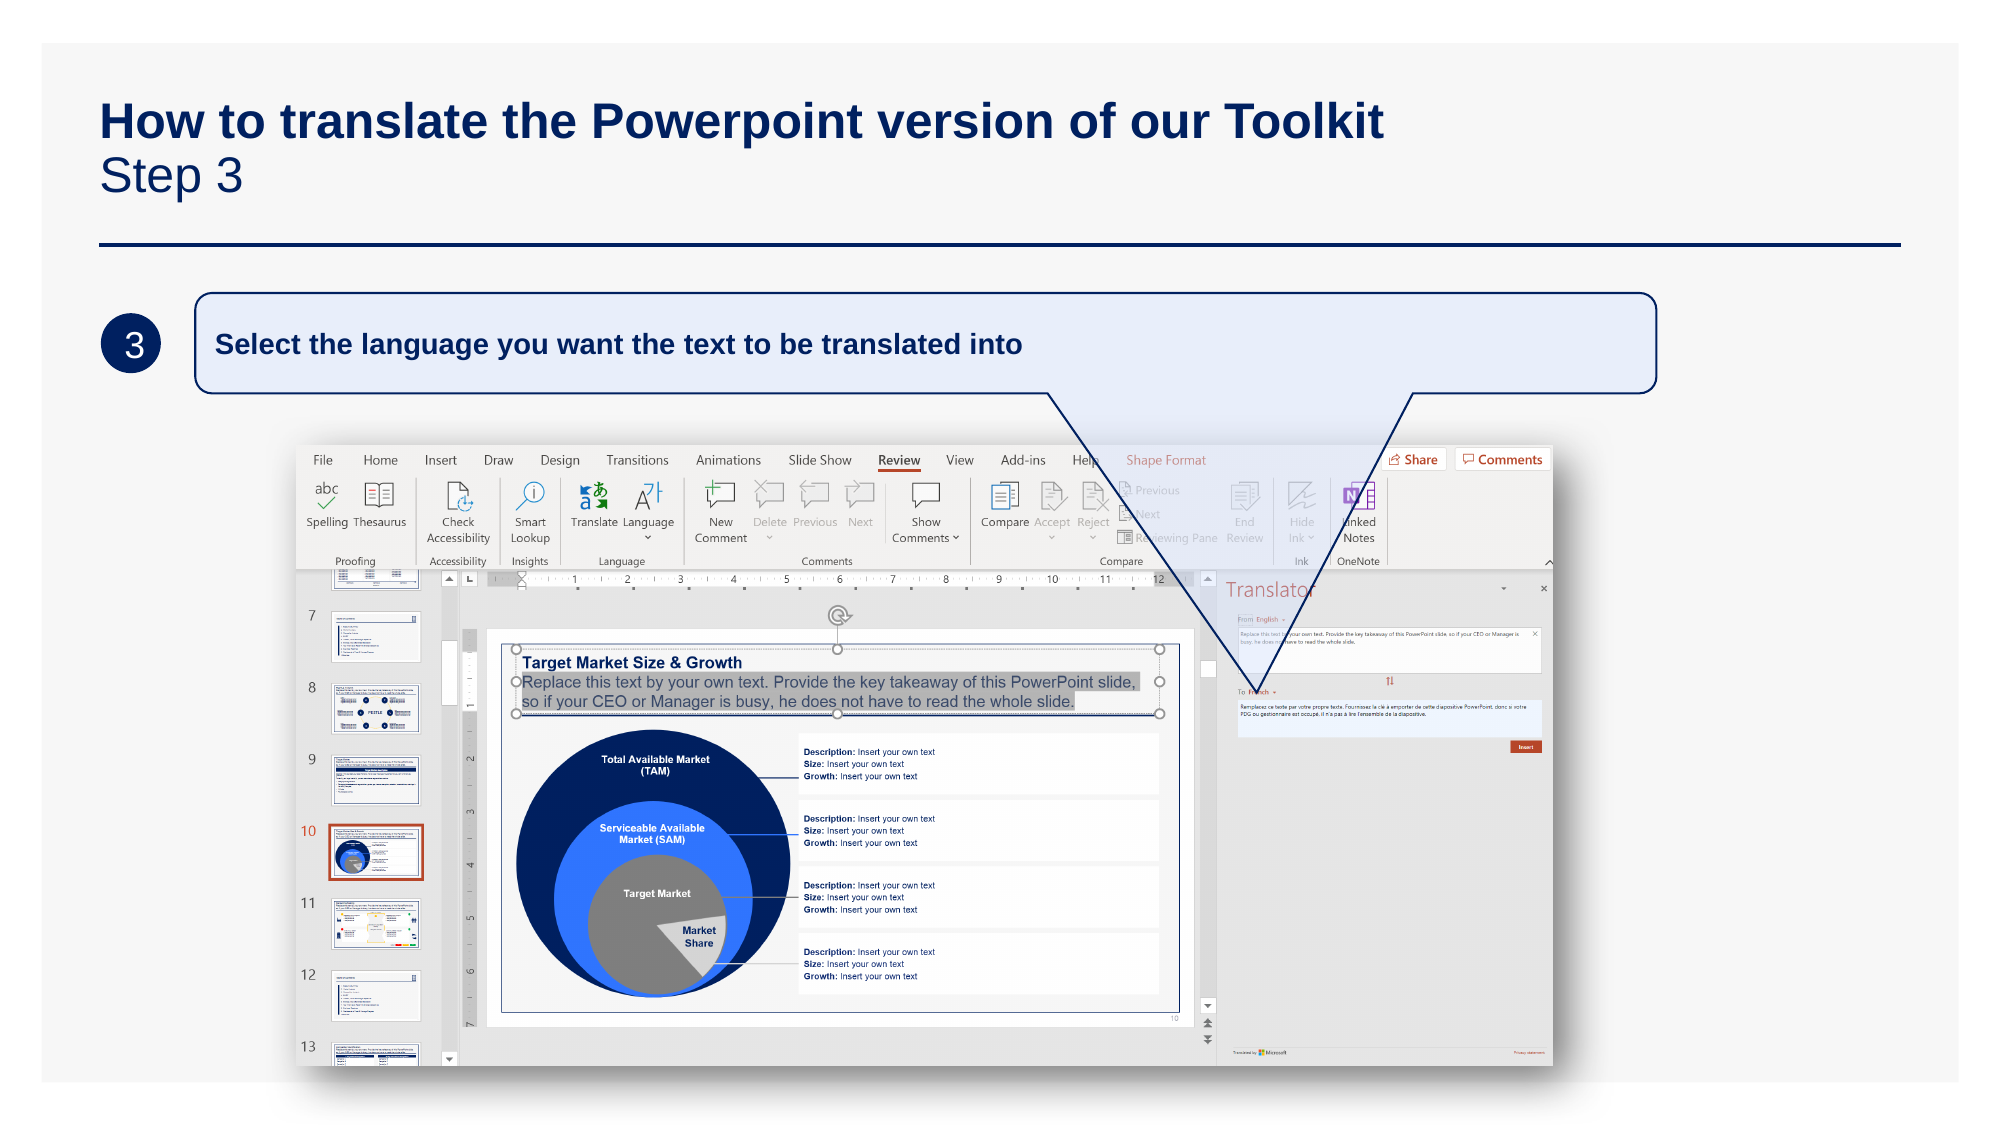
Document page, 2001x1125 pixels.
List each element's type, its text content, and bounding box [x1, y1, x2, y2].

title How to translate the Powerpoint version of our Toolkit Step 3 [84, 59, 1810, 239]
picture [296, 445, 1554, 1066]
text_box Select the language you want the text to be translated into [194, 291, 1658, 445]
text_box 3 [99, 312, 162, 375]
